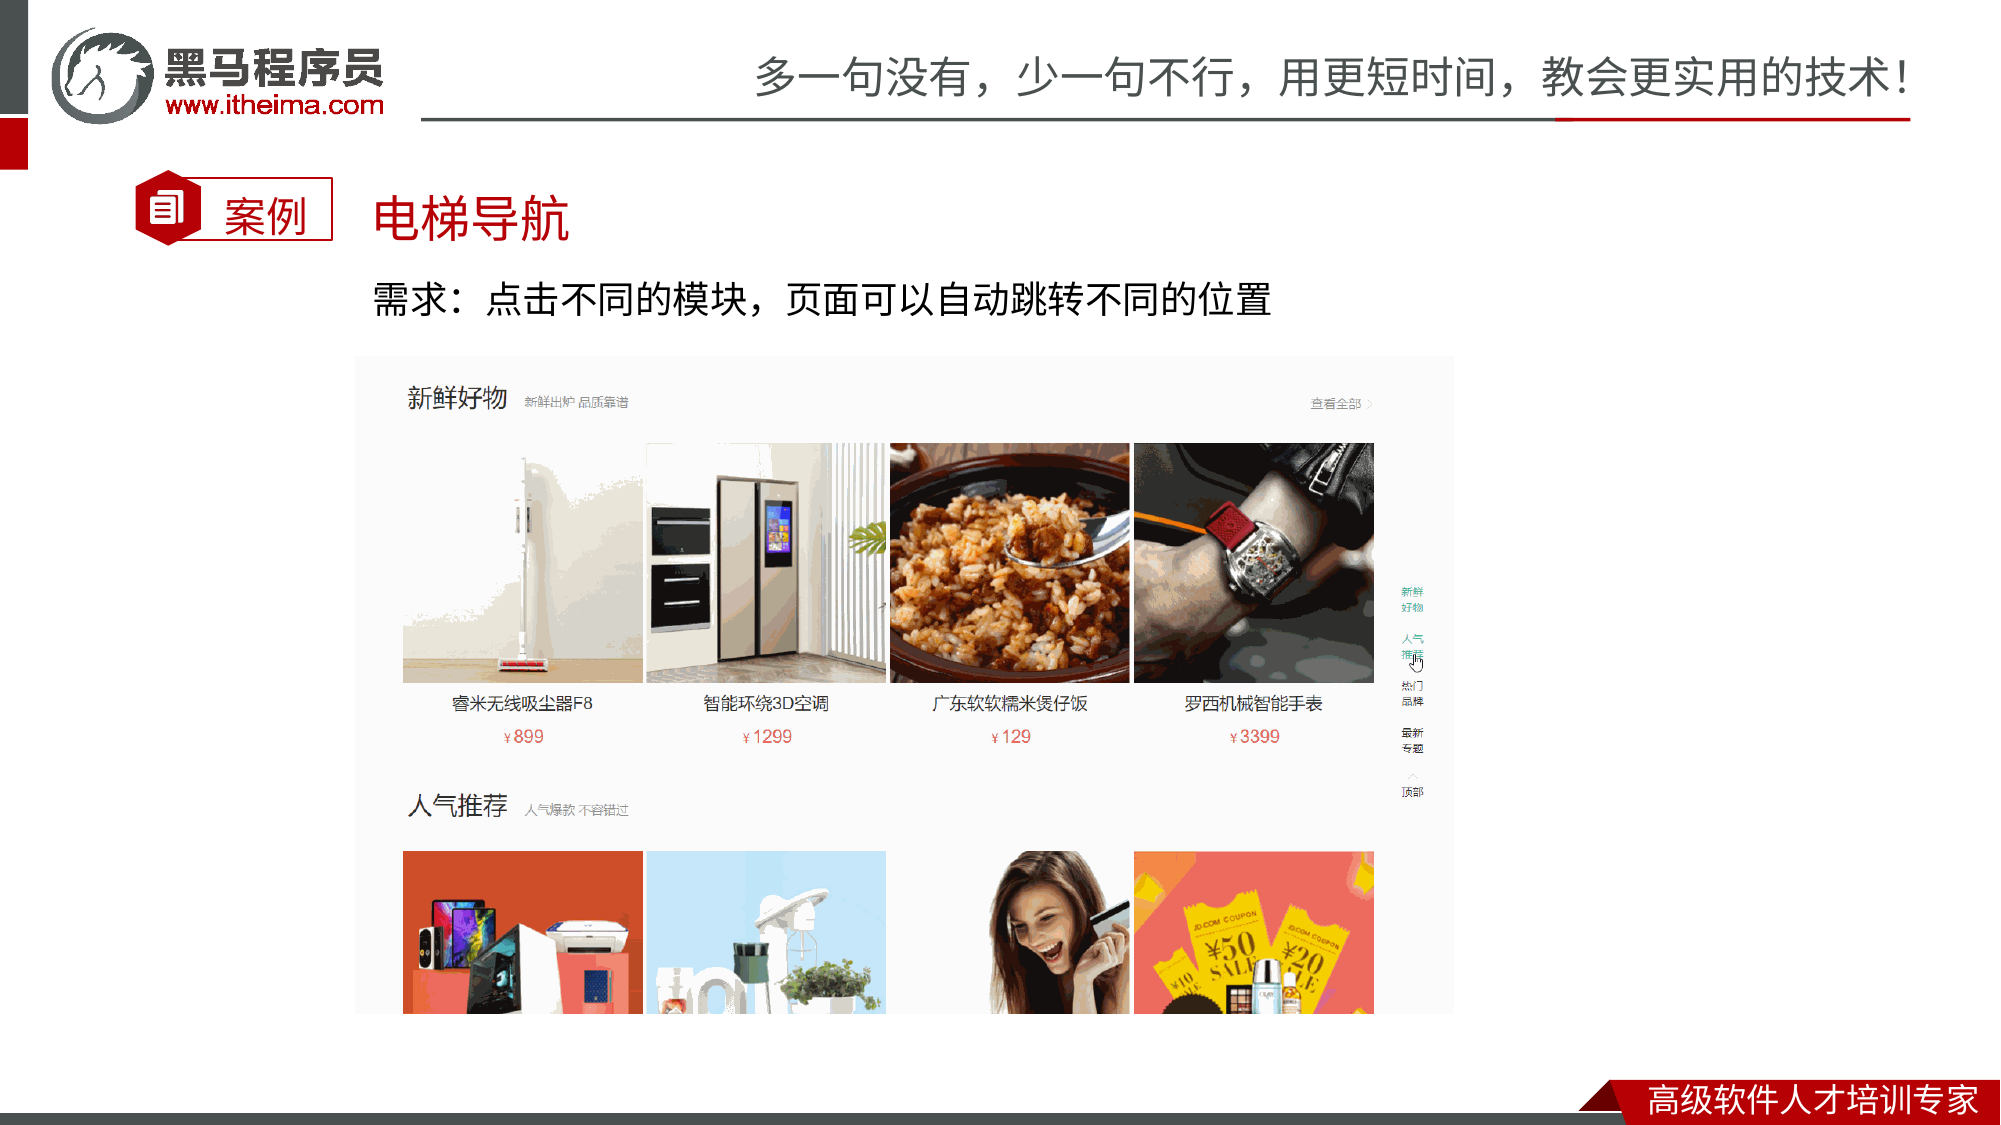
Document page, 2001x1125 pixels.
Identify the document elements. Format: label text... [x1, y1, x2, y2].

text_box 电梯导航 [355, 150, 1375, 255]
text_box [135, 158, 338, 246]
text_box 需求：点击不同的模块，页面可以自动跳转不同的位置 [357, 245, 1896, 329]
picture [355, 356, 1454, 1015]
picture [50, 26, 384, 125]
